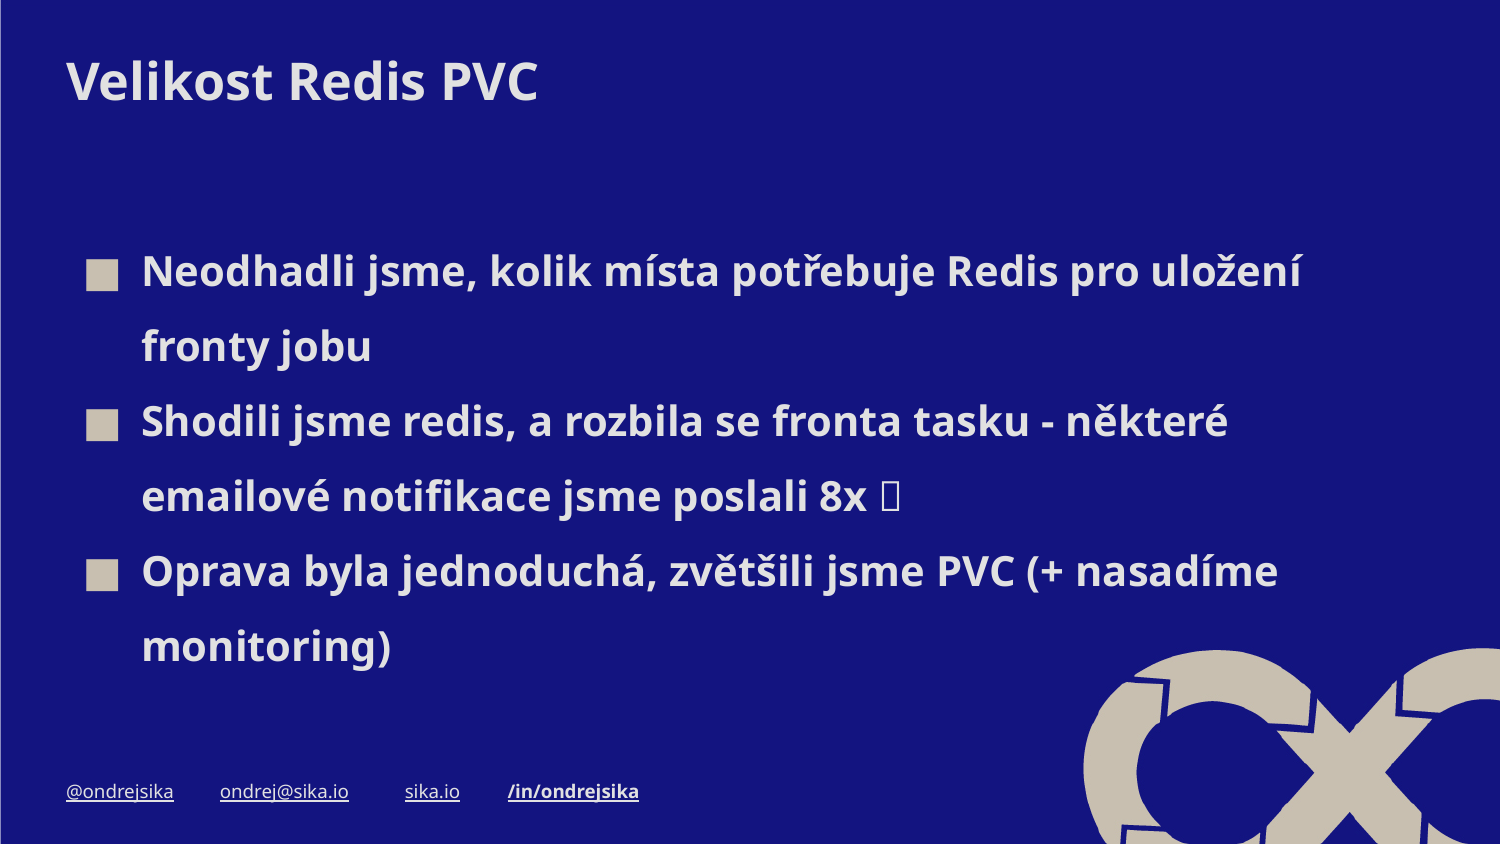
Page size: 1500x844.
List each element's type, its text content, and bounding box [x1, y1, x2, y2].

list Neodhadli jsme, kolik místa potřebuje Redis pro uložení fronty jobu Shodili jsme redis, a rozbila se fronta tasku - některé emailové notifikace jsme poslali 8x 🤦 Oprava byla jednoduchá, zvětšili jsme PVC (+ nasadíme monitoring) [51, 205, 1387, 688]
title Velikost Redis PVC [51, 33, 1449, 128]
picture [0, 0, 1500, 844]
